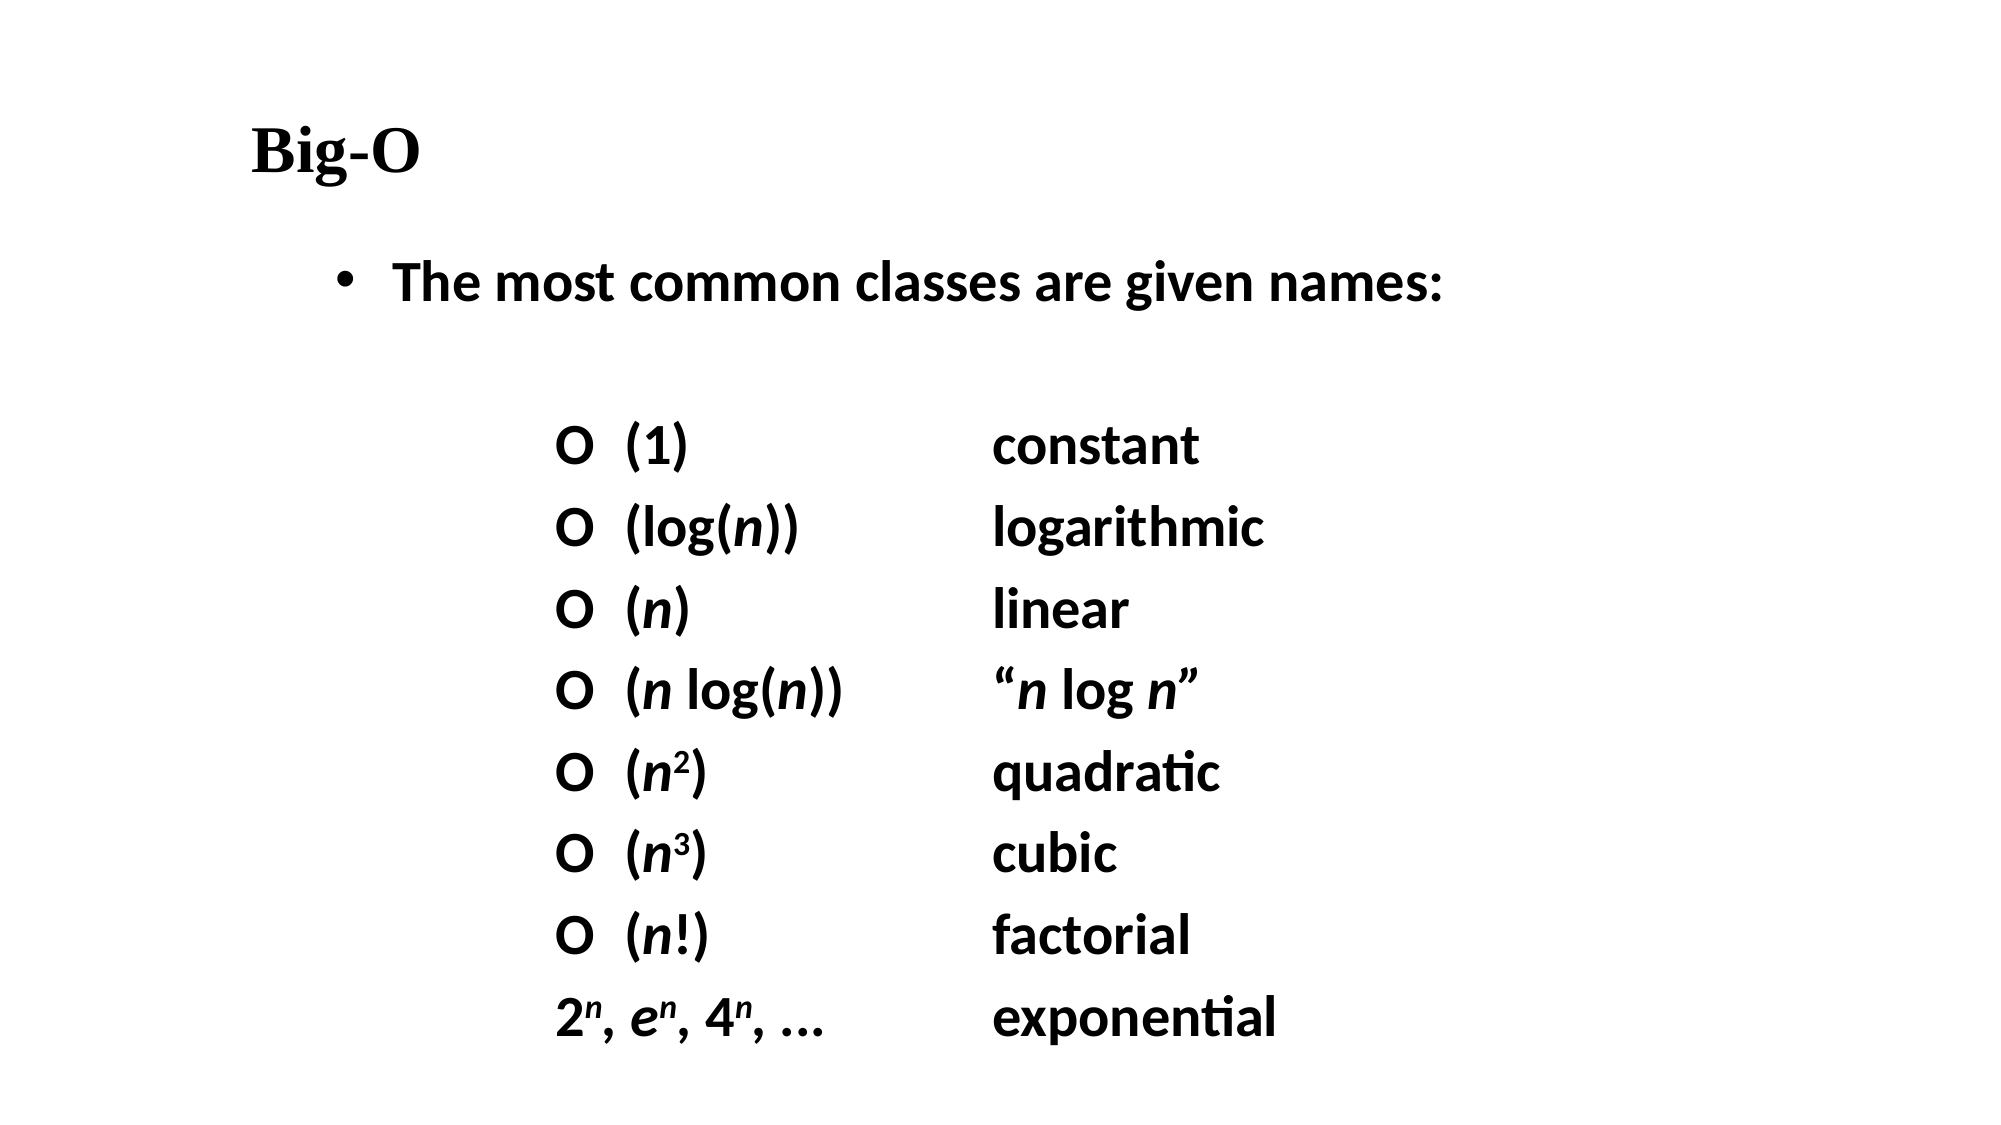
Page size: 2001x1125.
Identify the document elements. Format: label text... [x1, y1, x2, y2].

list The most common classes are given names: O (1) constant O (log(n)) logarithmic O (n) linear O (n log(n)) “n log n” O (n2) quadratic O (n3) cubic O (n!) factorial 2n, en, 4n, ... exponential [320, 235, 1680, 1064]
title Big-O [236, 89, 1616, 203]
